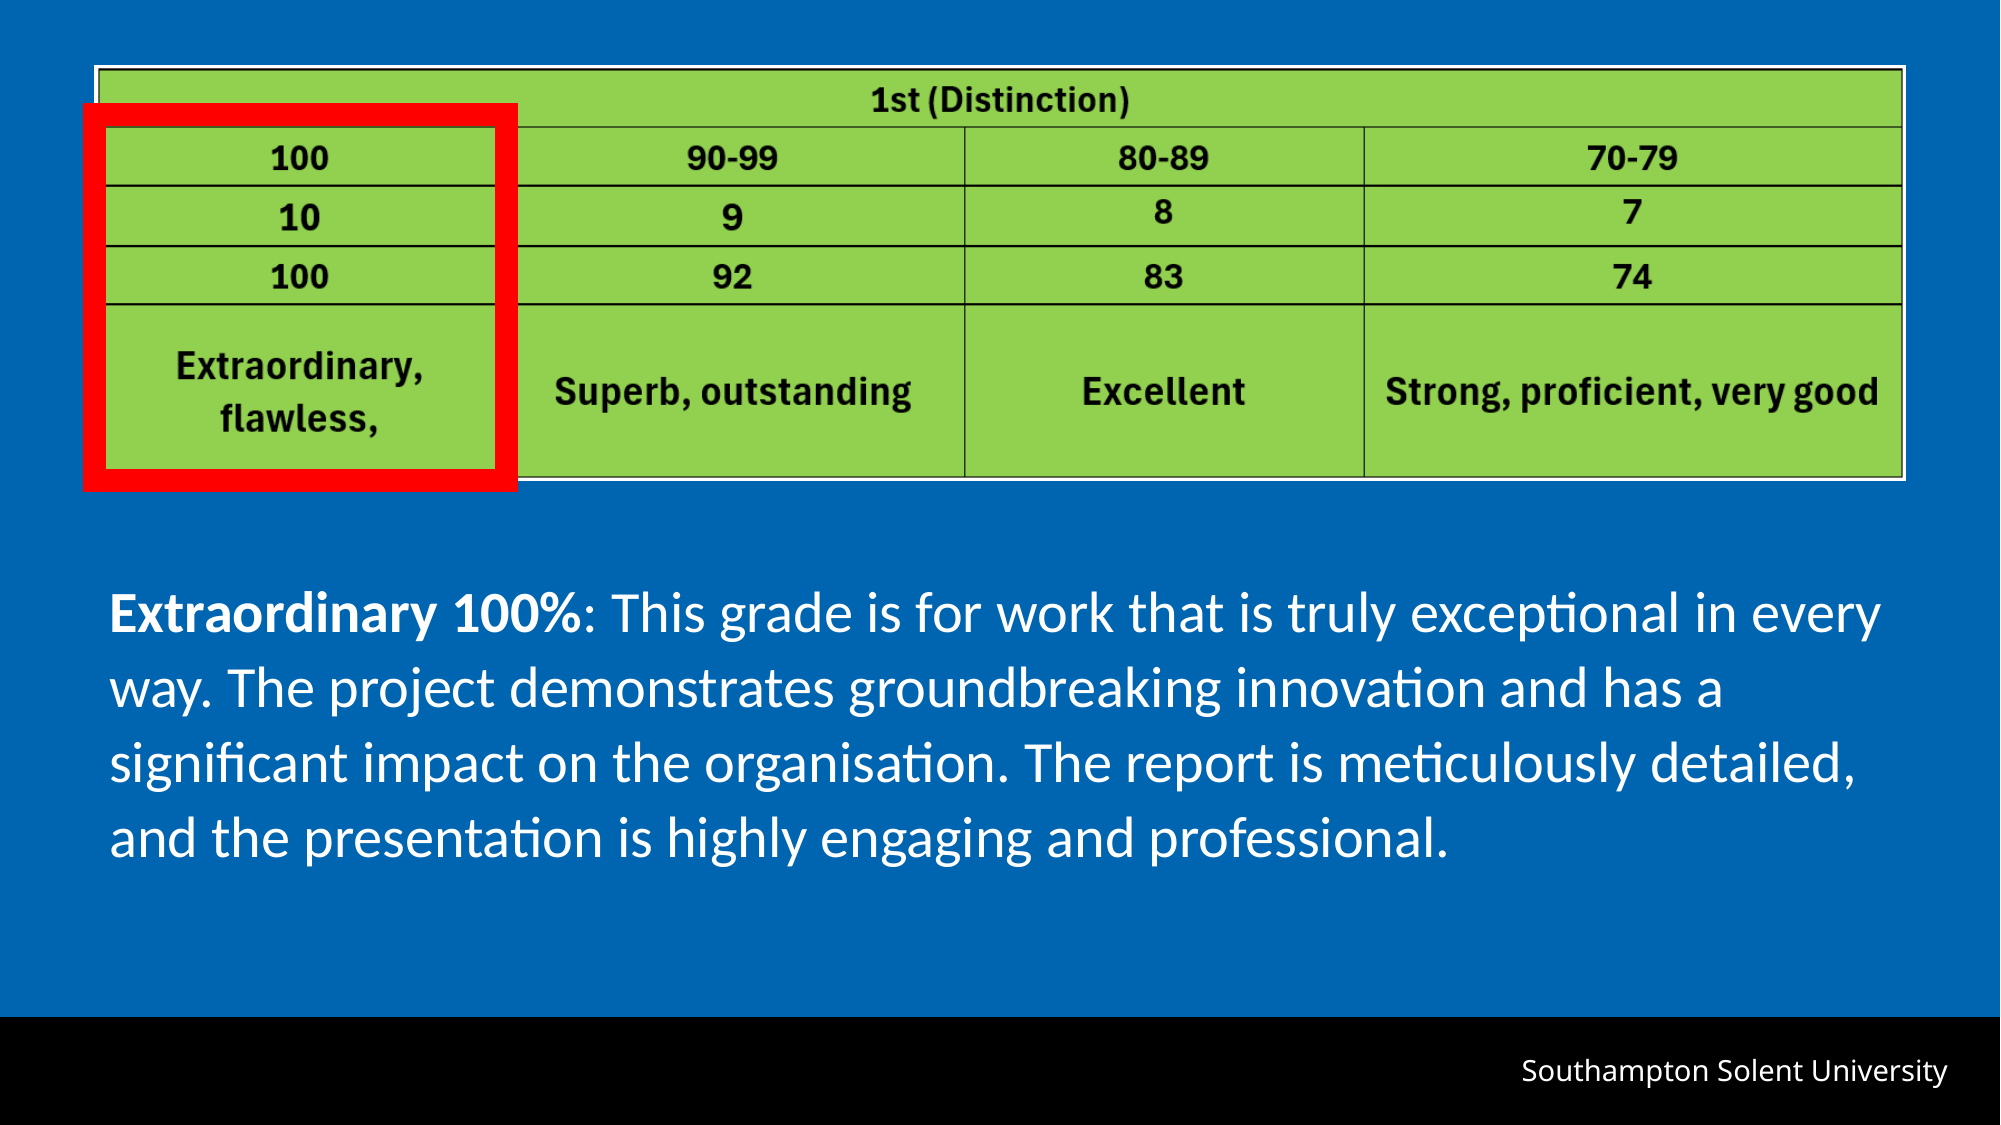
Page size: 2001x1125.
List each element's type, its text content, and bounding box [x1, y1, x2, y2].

picture [94, 65, 1906, 481]
text_box Extraordinary 100%: This grade is for work that is truly exceptional in every way. The project demonstrates groundbreaking innovation and has a significant impact on the organisation. The report is meticulously detailed, and the presentation is highly engaging and professional. [94, 562, 1906, 877]
